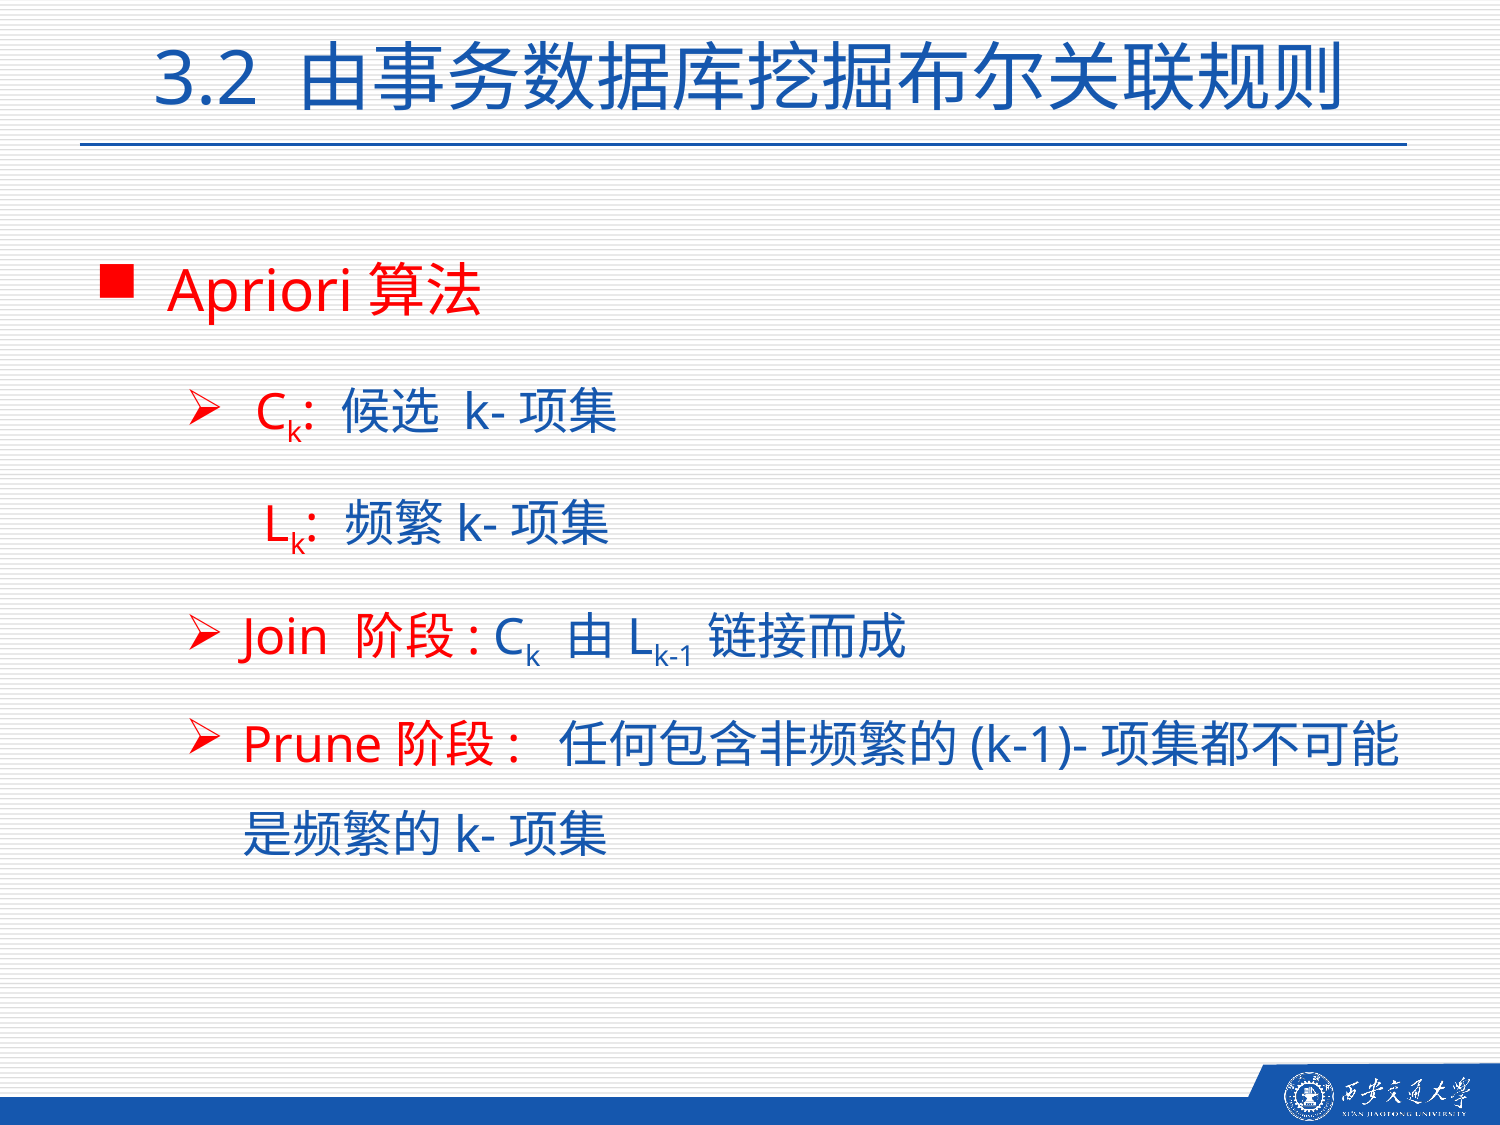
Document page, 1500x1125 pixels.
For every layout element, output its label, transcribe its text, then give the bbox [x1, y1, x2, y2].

list Apriori算法 [80, 231, 599, 309]
text_box 3.2 由事务数据库挖掘布尔关联规则 [41, 0, 1459, 127]
text_box Ck: 候选 k-项集 Lk: 频繁k-项集 Join 阶段: Ck 由Lk-1链接而成 Prune阶段: 任何包含非频繁的(k-1)-项集都不可能是频繁的k-项集 [171, 338, 1415, 910]
picture [0, 0, 1500, 1097]
